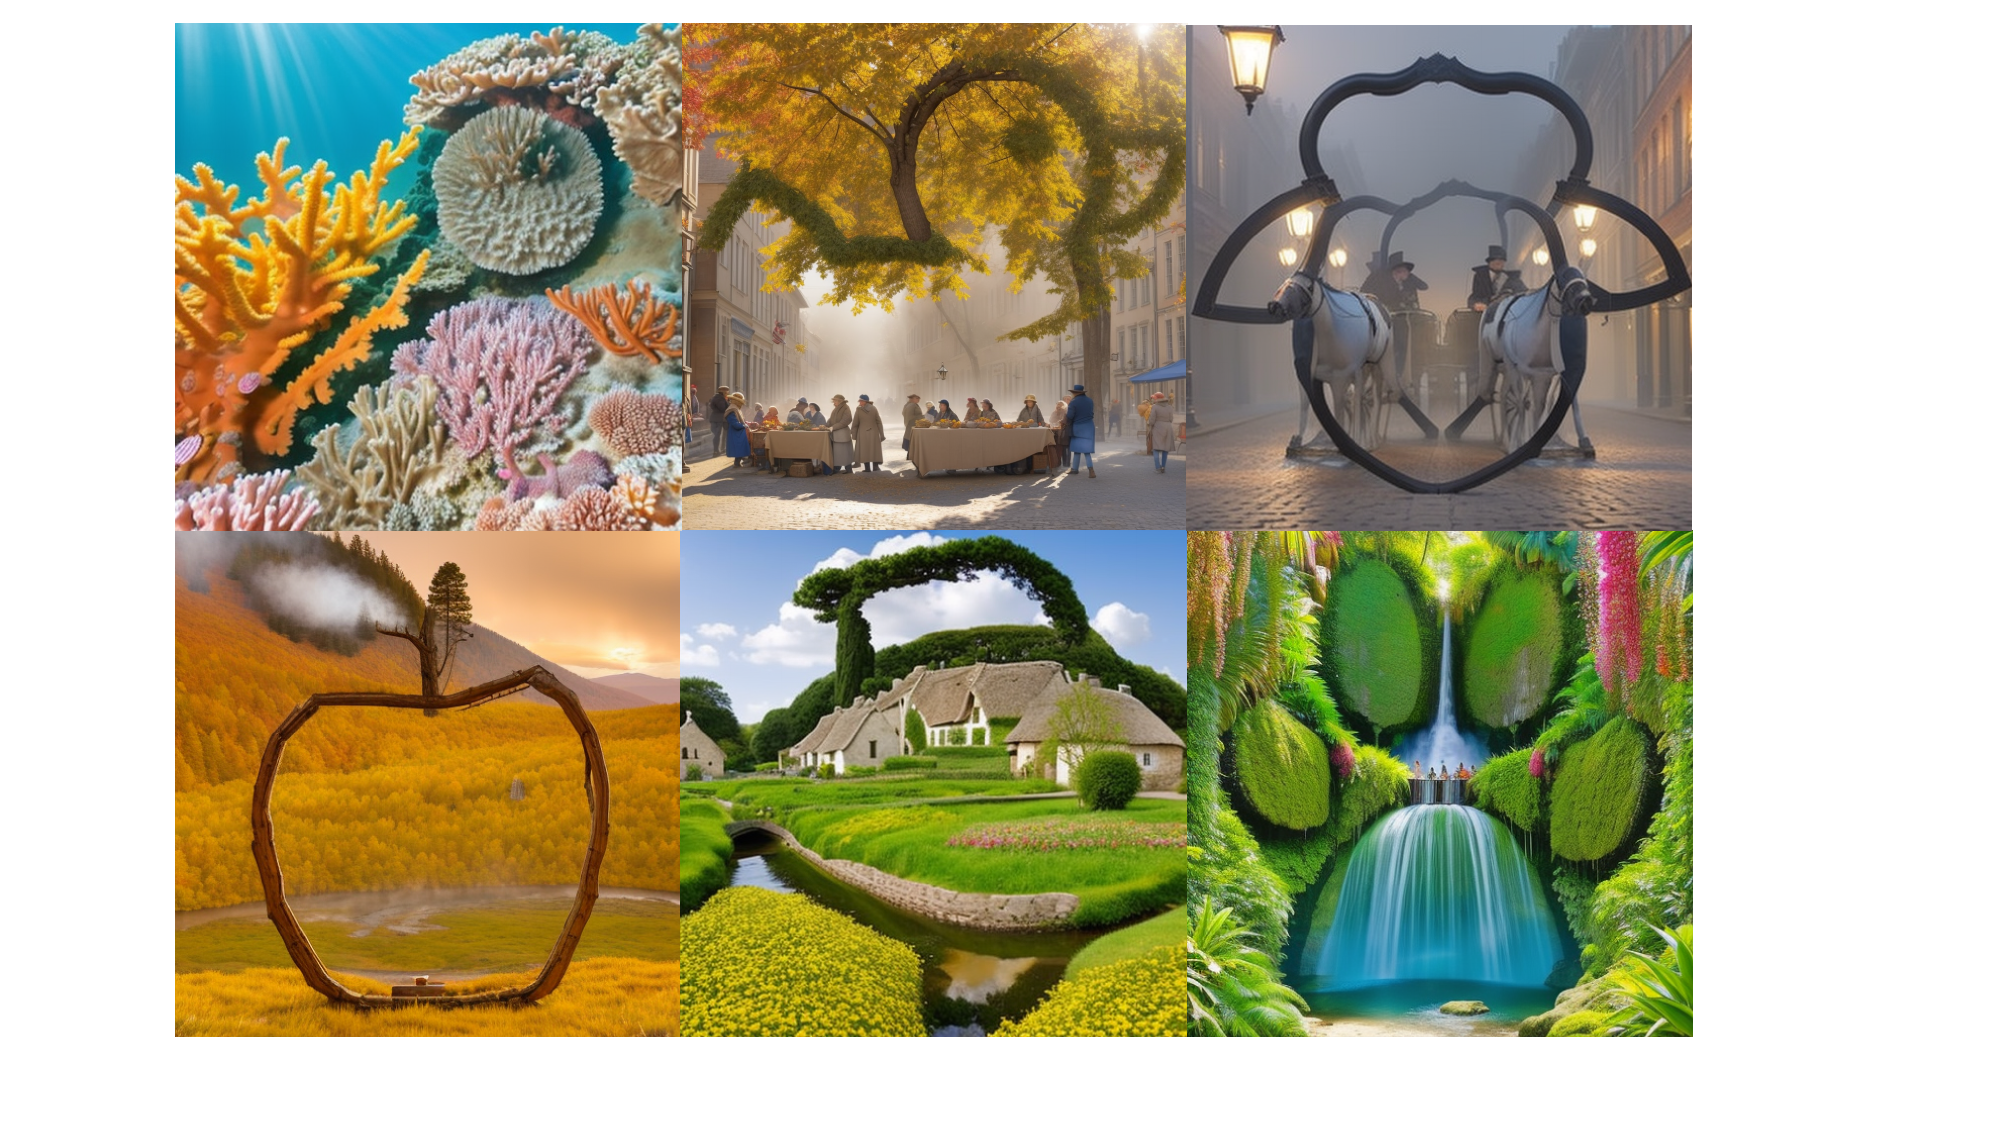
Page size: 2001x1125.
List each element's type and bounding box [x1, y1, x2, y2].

text_box [174, 23, 1694, 1037]
